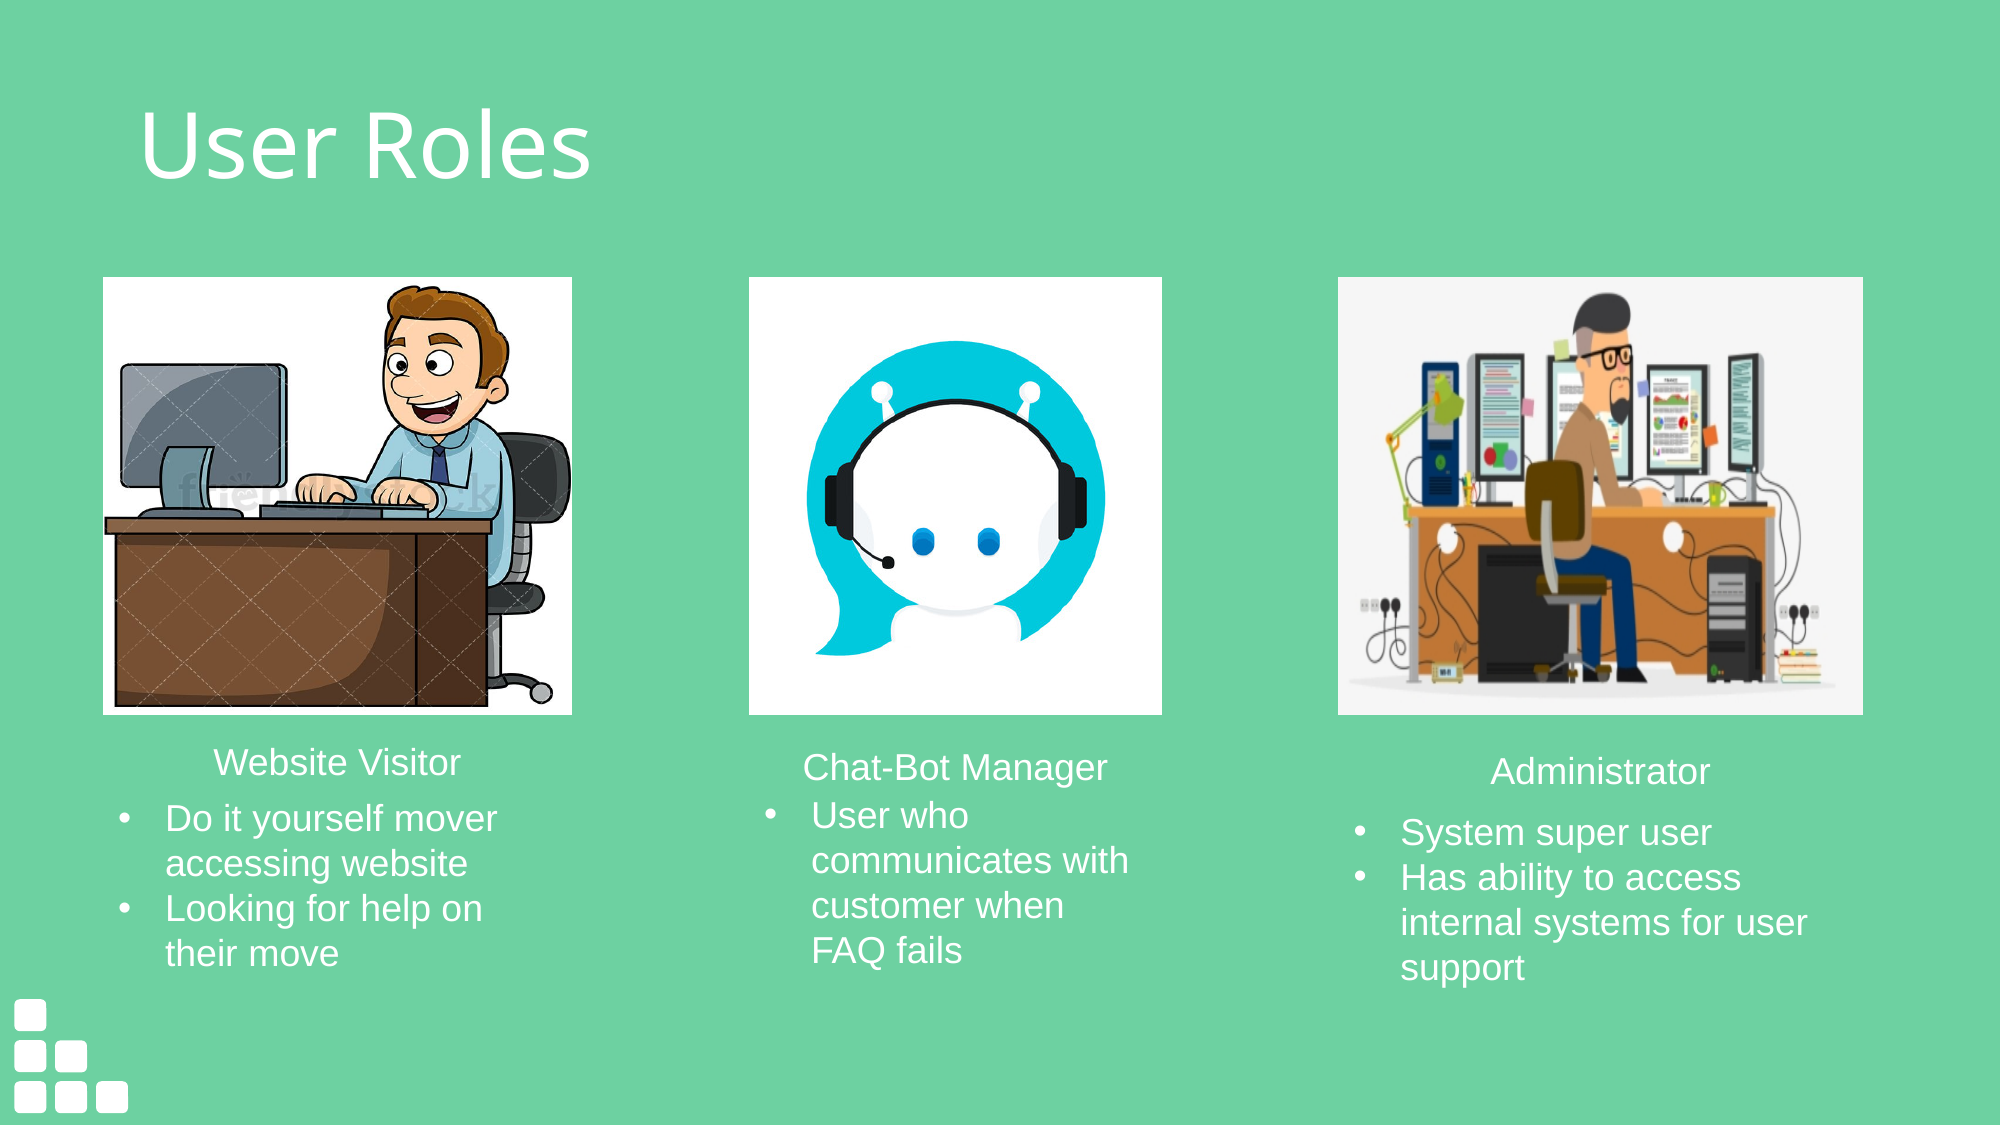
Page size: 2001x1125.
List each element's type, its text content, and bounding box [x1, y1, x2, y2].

text_box Chat-Bot Manager [749, 735, 1162, 783]
text_box User who communicates with customer when FAQ fails [749, 783, 1162, 979]
title User Roles [137, 59, 1863, 239]
text_box System super user Has ability to access internal systems for user support [1338, 800, 1863, 996]
text_box Do it yourself mover accessing website Looking for help on their move [103, 787, 572, 982]
picture [1338, 276, 1863, 715]
text_box Website Visitor [103, 730, 572, 787]
picture [749, 276, 1162, 715]
text_box Administrator [1338, 739, 1863, 800]
picture [103, 276, 573, 715]
